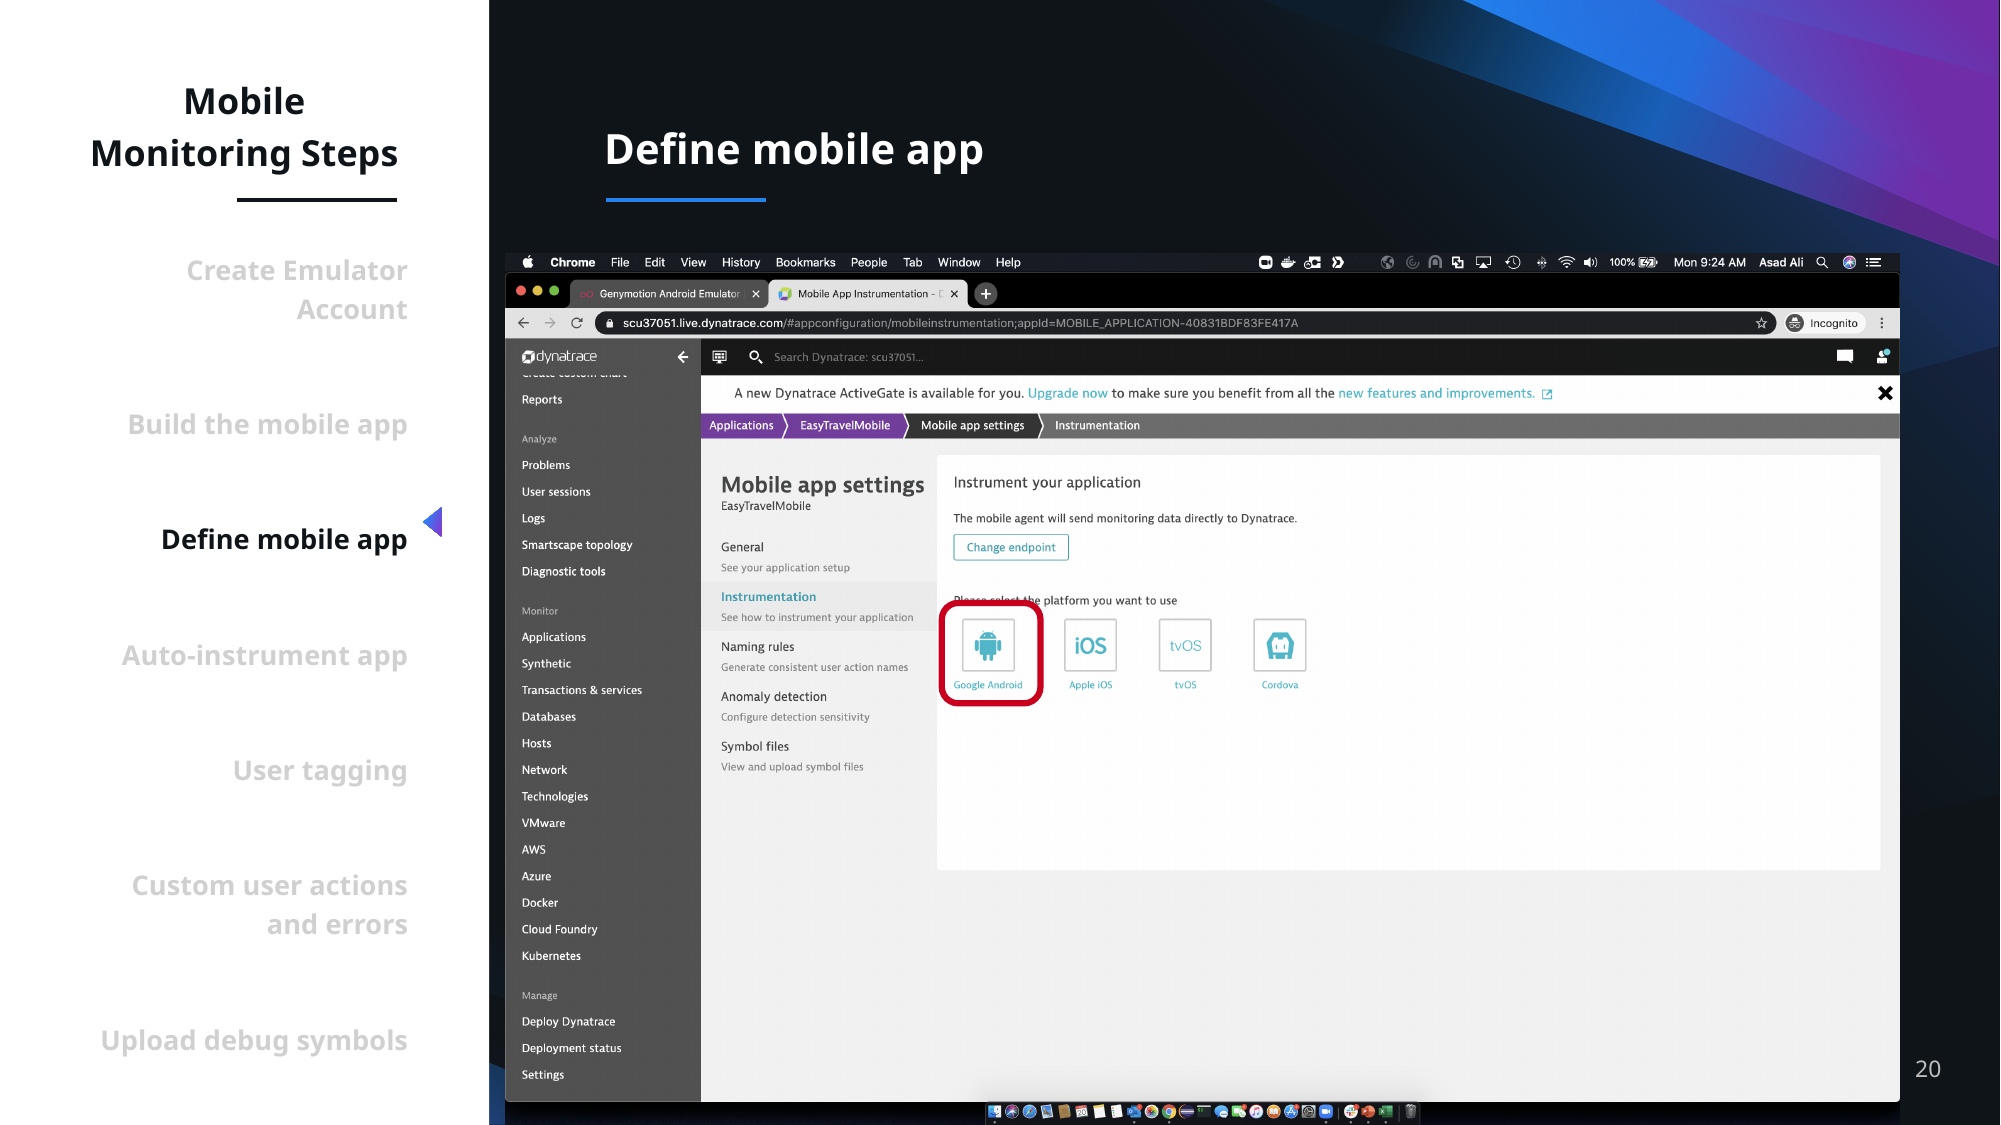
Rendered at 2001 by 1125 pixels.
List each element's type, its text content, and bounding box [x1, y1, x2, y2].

picture [490, 0, 1999, 1125]
title Define mobile app [589, 59, 1863, 181]
list Mobile Monitoring Steps [73, 59, 415, 181]
text_box Create Emulator Account Build the mobile app Define mobile app Auto-instrument app User tagging Custom user actions and errors Upload debug symbols [81, 239, 424, 1090]
text_box [424, 506, 442, 538]
